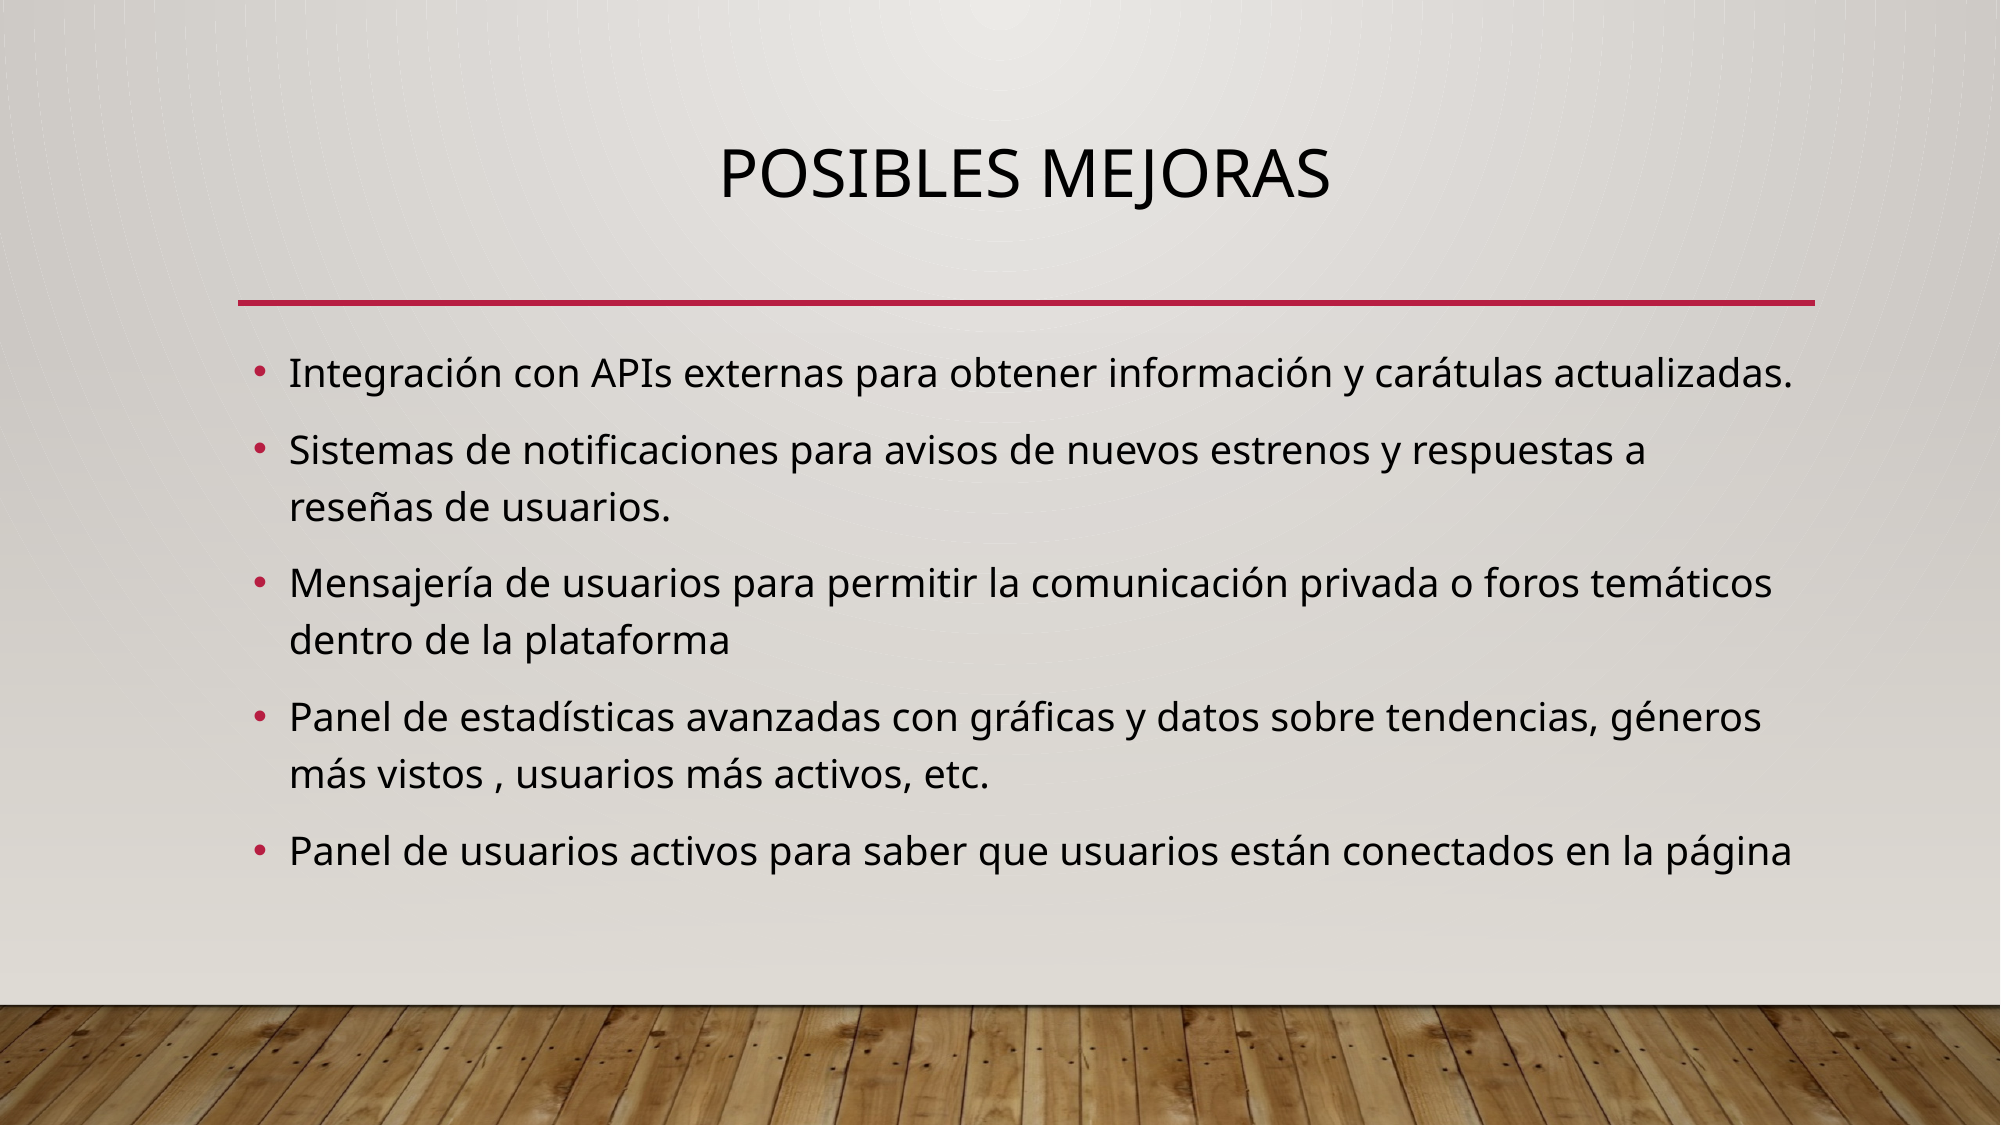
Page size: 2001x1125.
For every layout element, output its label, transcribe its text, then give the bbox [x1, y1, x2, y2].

title POSIBLES MEJORAS [238, 131, 1814, 305]
list Integración con APIs externas para obtener información y carátulas actualizadas. Sistemas de notificaciones para avisos de nuevos estrenos y respuestas a reseñas de usuarios. Mensajería de usuarios para permitir la comunicación privada o foros temáticos dentro de la plataforma Panel de estadísticas avanzadas con gráficas y datos sobre tendencias, géneros más vistos , usuarios más activos, etc. Panel de usuarios activos para saber que usuarios están conectados en la página [238, 330, 1814, 897]
picture [0, 1005, 2000, 1125]
